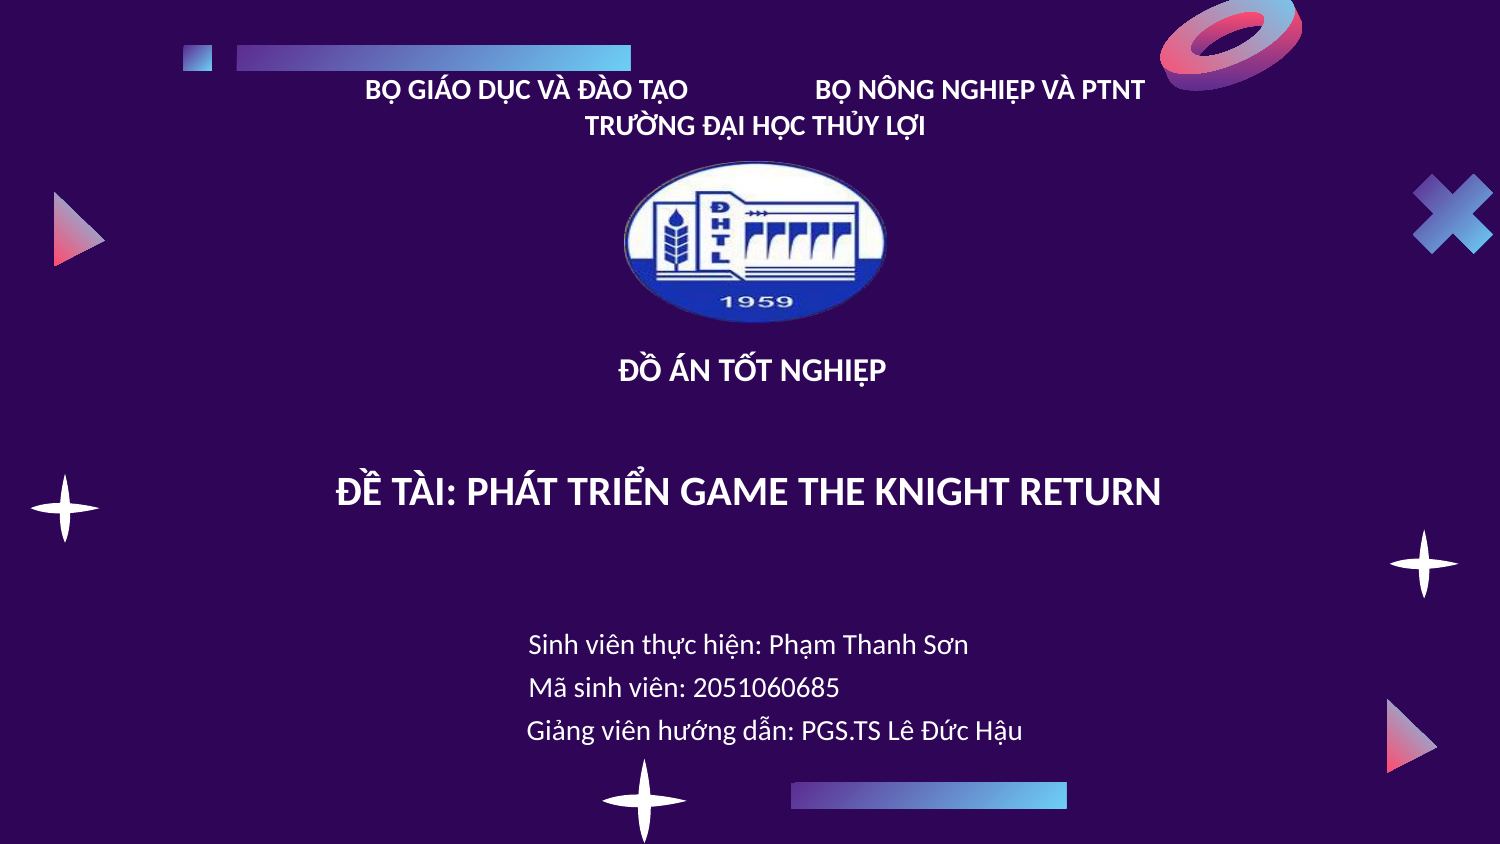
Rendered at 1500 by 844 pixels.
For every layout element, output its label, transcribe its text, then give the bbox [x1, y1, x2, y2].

text_box Sinh viên thực hiện: Phạm Thanh Sơn [513, 618, 1045, 661]
text_box ĐỒ ÁN TỐT NGHIỆP [595, 340, 946, 396]
text_box Mã sinh viên: 2051060685 [513, 661, 1045, 711]
text_box Giảng viên hướng dẫn: PGS.TS Lê Đức Hậu [511, 704, 1261, 754]
text_box ĐỀ TÀI: PHÁT TRIỂN GAME THE KNIGHT RETURN [320, 456, 1191, 557]
picture [624, 161, 887, 324]
text_box BỘ GIÁO DỤC VÀ ĐÀO TẠO BỘ NÔNG NGHIỆP VÀ PTNT TRƯỜNG ĐẠI HỌC THỦY LỢI [294, 63, 1217, 149]
